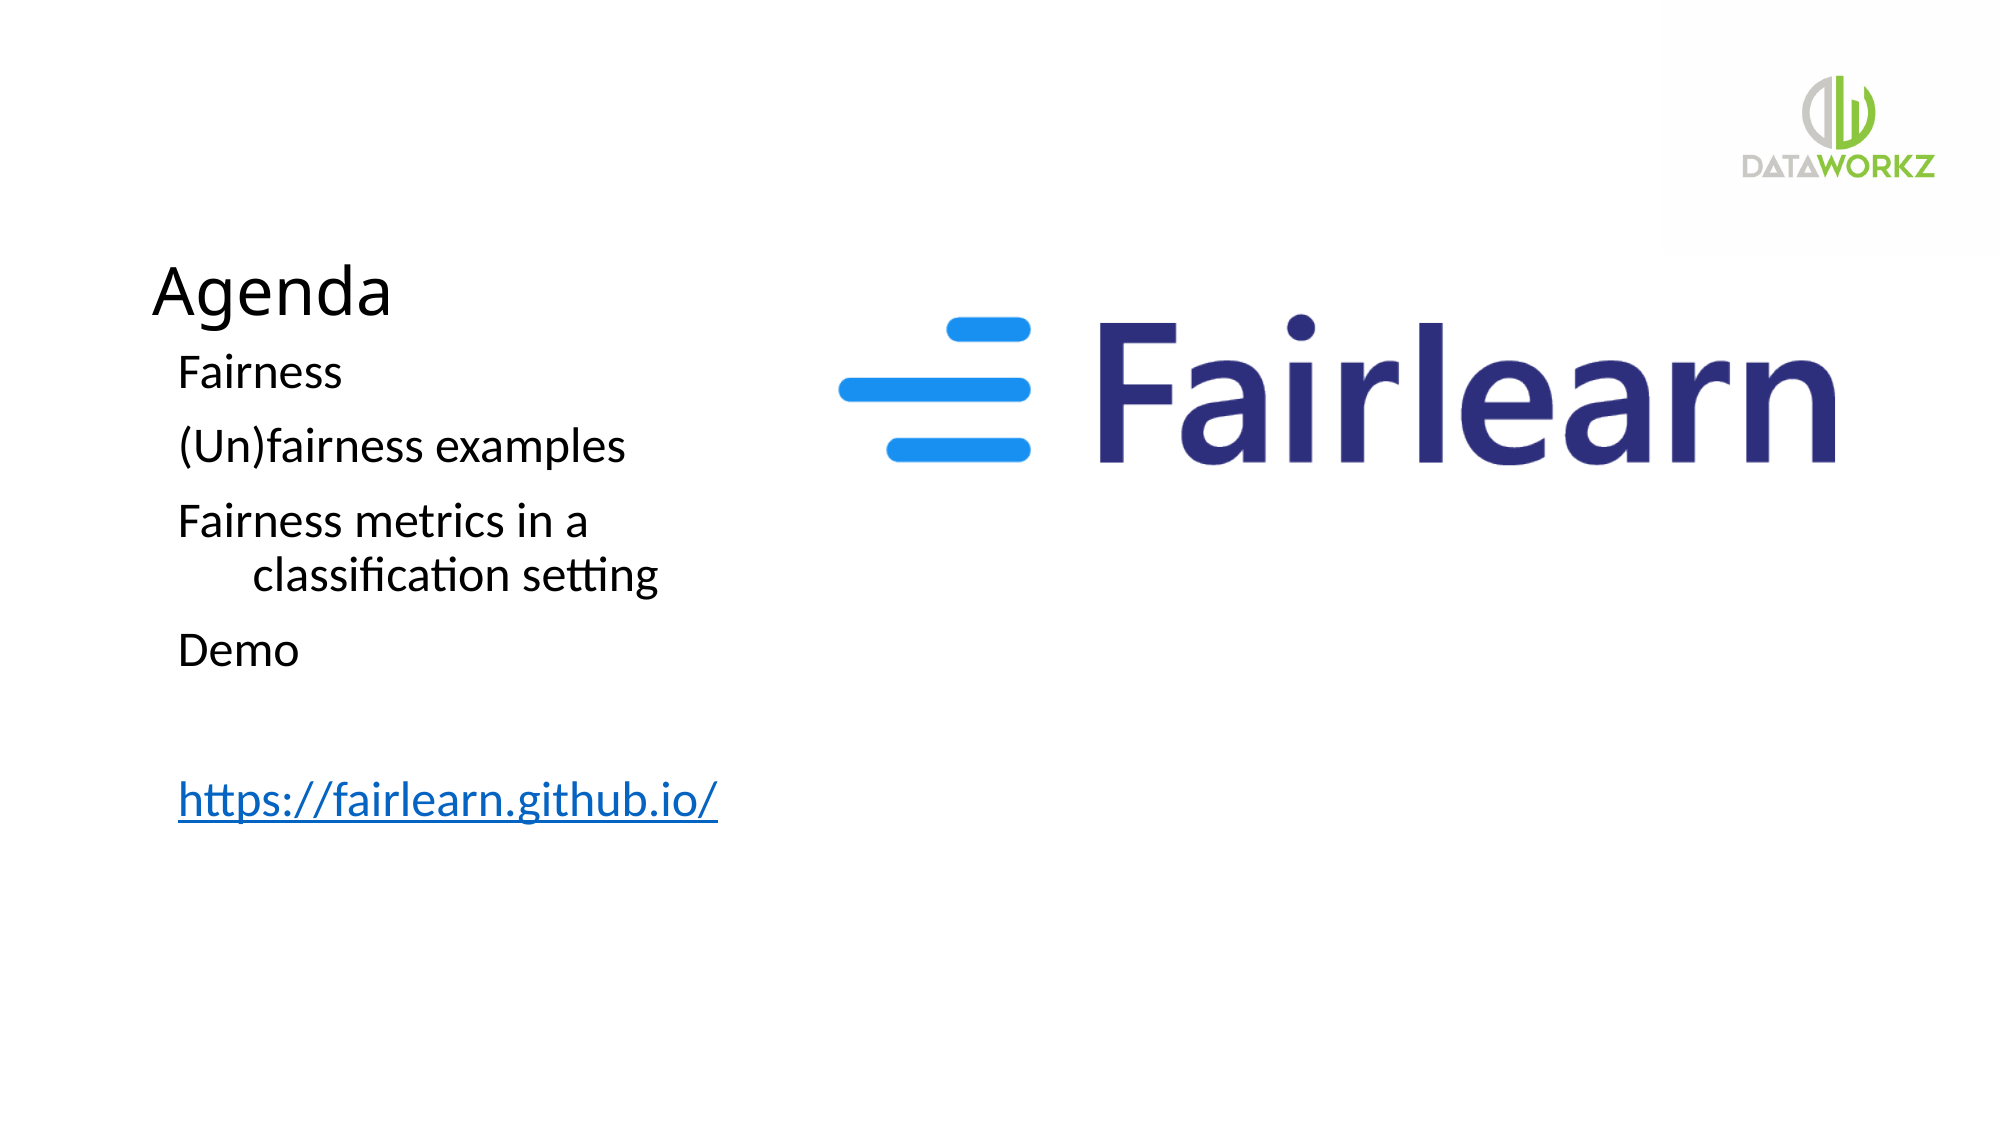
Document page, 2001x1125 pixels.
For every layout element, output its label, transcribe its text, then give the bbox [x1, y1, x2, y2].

list Fairness (Un)fairness examples Fairness metrics in a classification setting Demo https://fairlearn.github.io/ [137, 337, 783, 963]
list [829, 306, 1842, 471]
title Agenda [137, 75, 783, 337]
picture [1661, 0, 2000, 254]
